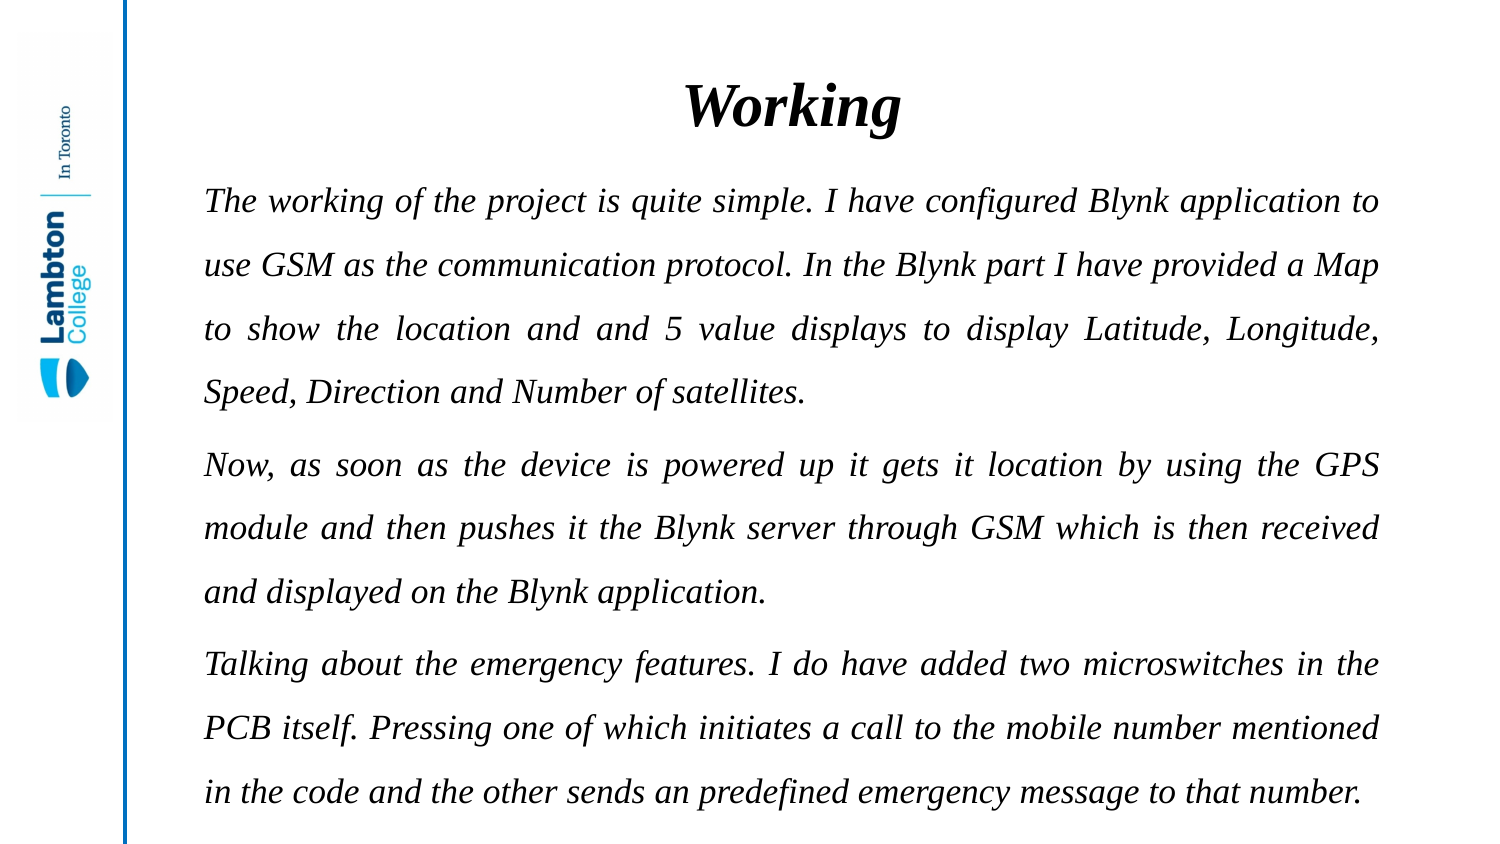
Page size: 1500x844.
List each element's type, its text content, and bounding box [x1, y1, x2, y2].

subtitle The working of the project is quite simple. I have configured Blynk application to use GSM as the communication protocol. In the Blynk part I have provided a Map to show the location and and 5 value displays to display Latitude, Longitude, Speed, Direction and Number of satellites. Now, as soon as the device is powered up it gets it location by using the GPS module and then pushes it the Blynk server through GSM which is then received and displayed on the Blynk application. Talking about the emergency features. I do have added two microswitches in the PCB itself. Pressing one of which initiates a call to the mobile number mentioned in the code and the other sends an predefined emergency message to that number. [192, 150, 1392, 790]
title Working [192, 38, 1392, 150]
picture [18, 33, 113, 422]
